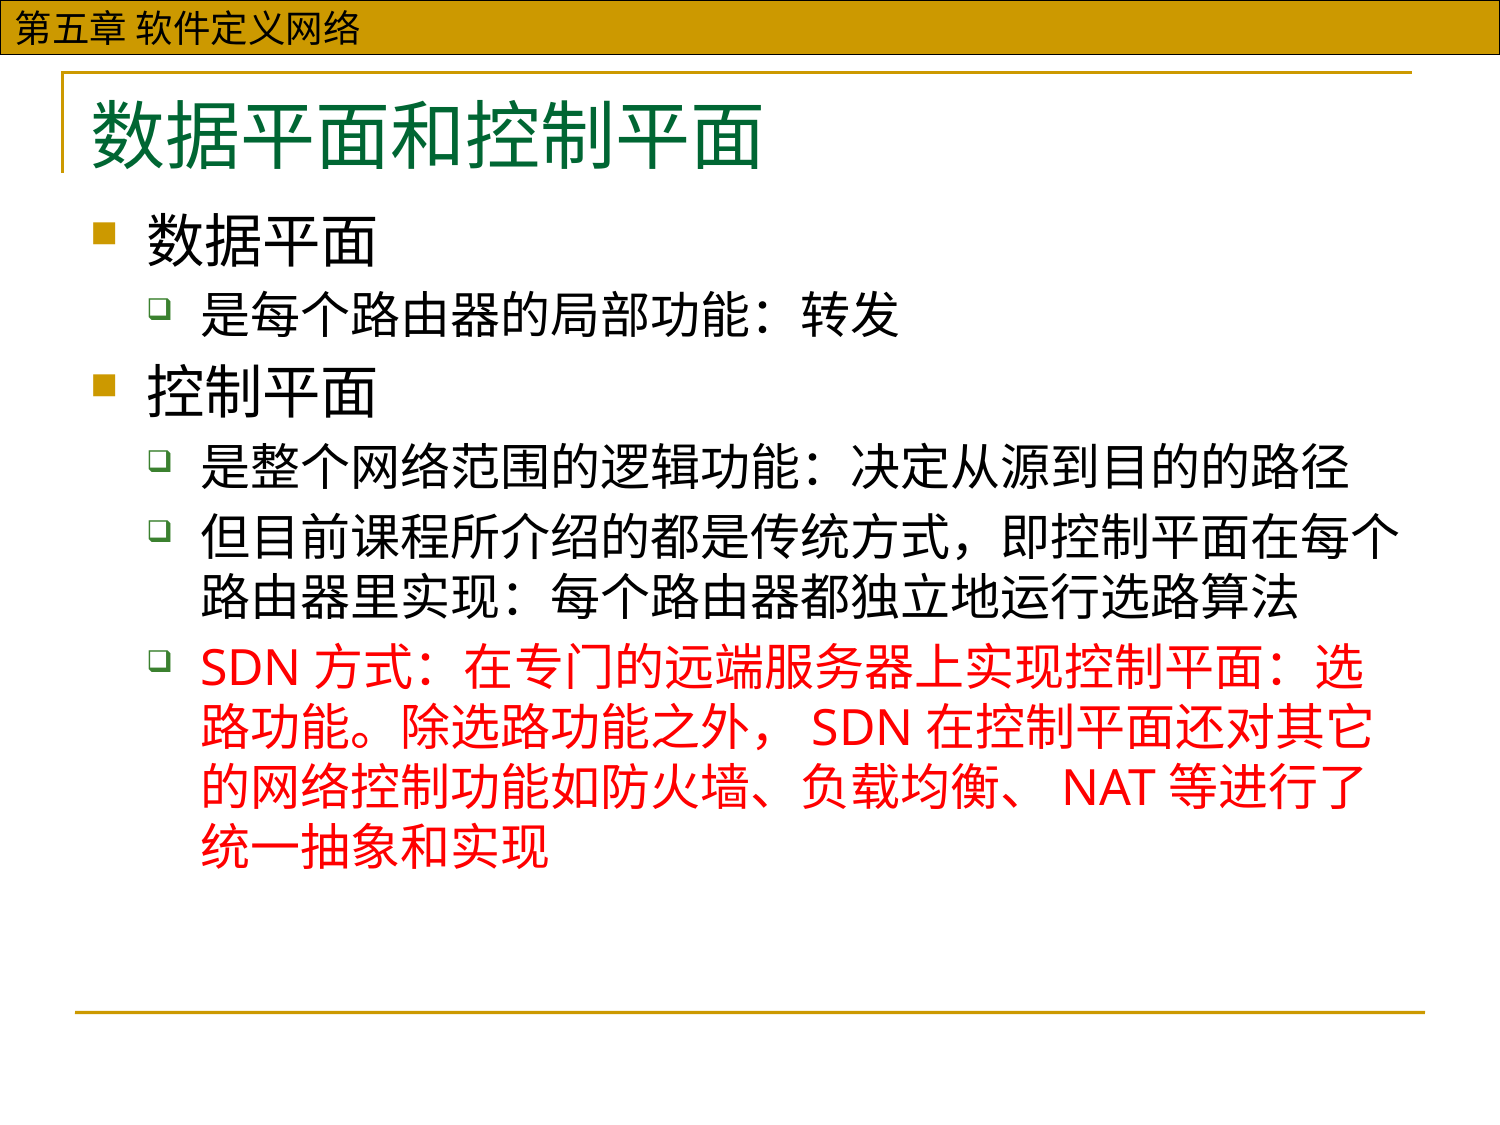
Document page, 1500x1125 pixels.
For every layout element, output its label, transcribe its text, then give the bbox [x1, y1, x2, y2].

list 数据平面 是每个路由器的局部功能：转发 控制平面 是整个网络范围的逻辑功能：决定从源到目的的路径 但目前课程所介绍的都是传统方式，即控制平面在每个路由器里实现：每个路由器都独立地运行选路算法 SDN方式：在专门的远端服务器上实现控制平面：选路功能。除选路功能之外，SDN在控制平面还对其它的网络控制功能如防火墙、负载均衡、NAT等进行了统一抽象和实现 [75, 196, 1425, 976]
title 数据平面和控制平面 [75, 80, 1425, 196]
